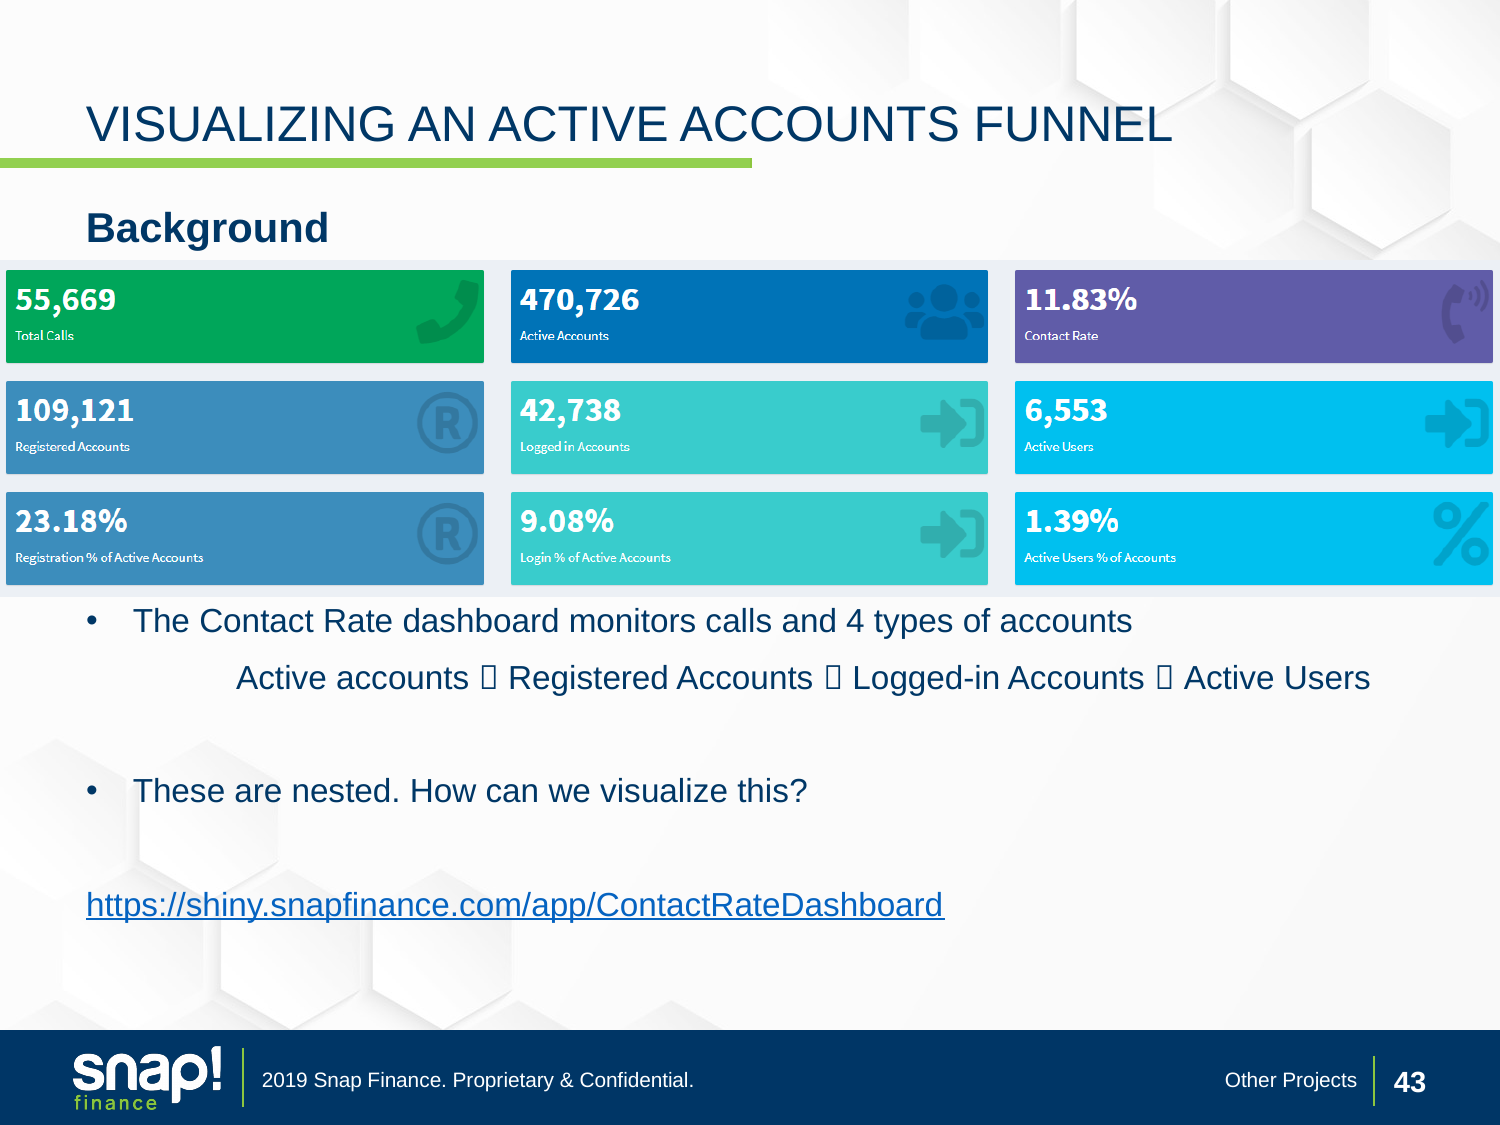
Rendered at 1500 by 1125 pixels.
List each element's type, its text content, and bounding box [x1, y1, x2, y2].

list Other Projects [1112, 1062, 1373, 1099]
list Background [71, 198, 750, 260]
list The Contact Rate dashboard monitors calls and 4 types of accounts Active accounts  Registered Accounts  Logged-in Accounts  Active Users These are nested. How can we visualize this? https://shiny.snapfinance.com/app/ContactRateDashboard [71, 597, 1469, 975]
list Visualizing an Active Accounts Funnel [71, 90, 1261, 179]
picture [0, 0, 1500, 1030]
